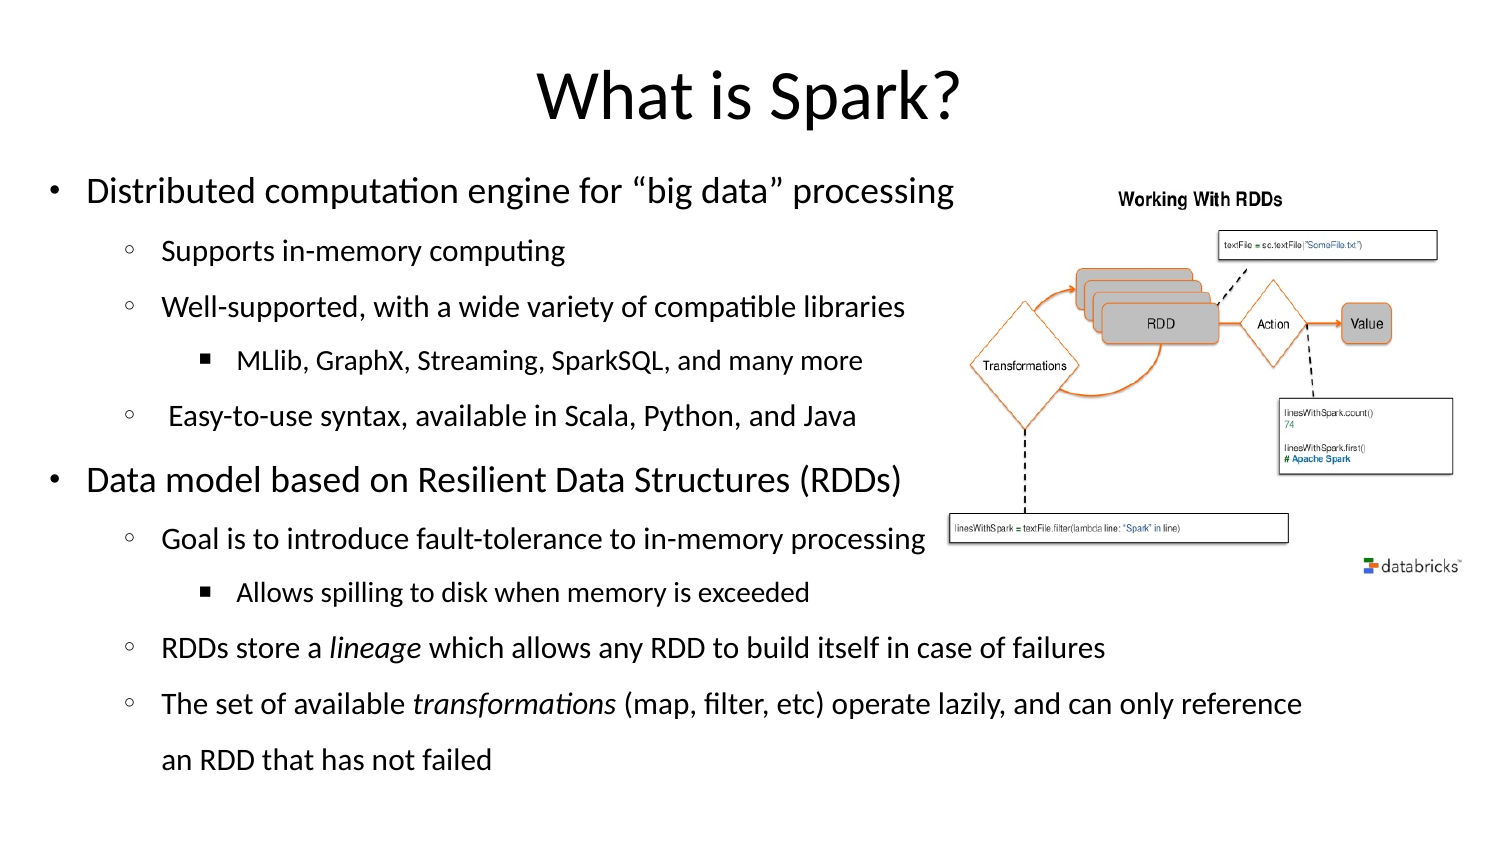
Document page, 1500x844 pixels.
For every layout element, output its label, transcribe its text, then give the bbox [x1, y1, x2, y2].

title What is Spark? [187, 24, 1313, 132]
picture [936, 145, 1463, 577]
subtitle Distributed computation engine for “big data” processing Supports in-memory computing Well-supported, with a wide variety of compatible libraries MLlib, GraphX, Streaming, SparkSQL, and many more Easy-to-use syntax, available in Scala, Python, and Java Data model based on Resilient Data Structures (RDDs) Goal is to introduce fault-tolerance to in-memory processing Allows spilling to disk when memory is exceeded RDDs store a lineage which allows any RDD to build itself in case of failures The set of available transformations (map, filter, etc) operate lazily, and can only reference an RDD that has not failed [0, 132, 1337, 755]
